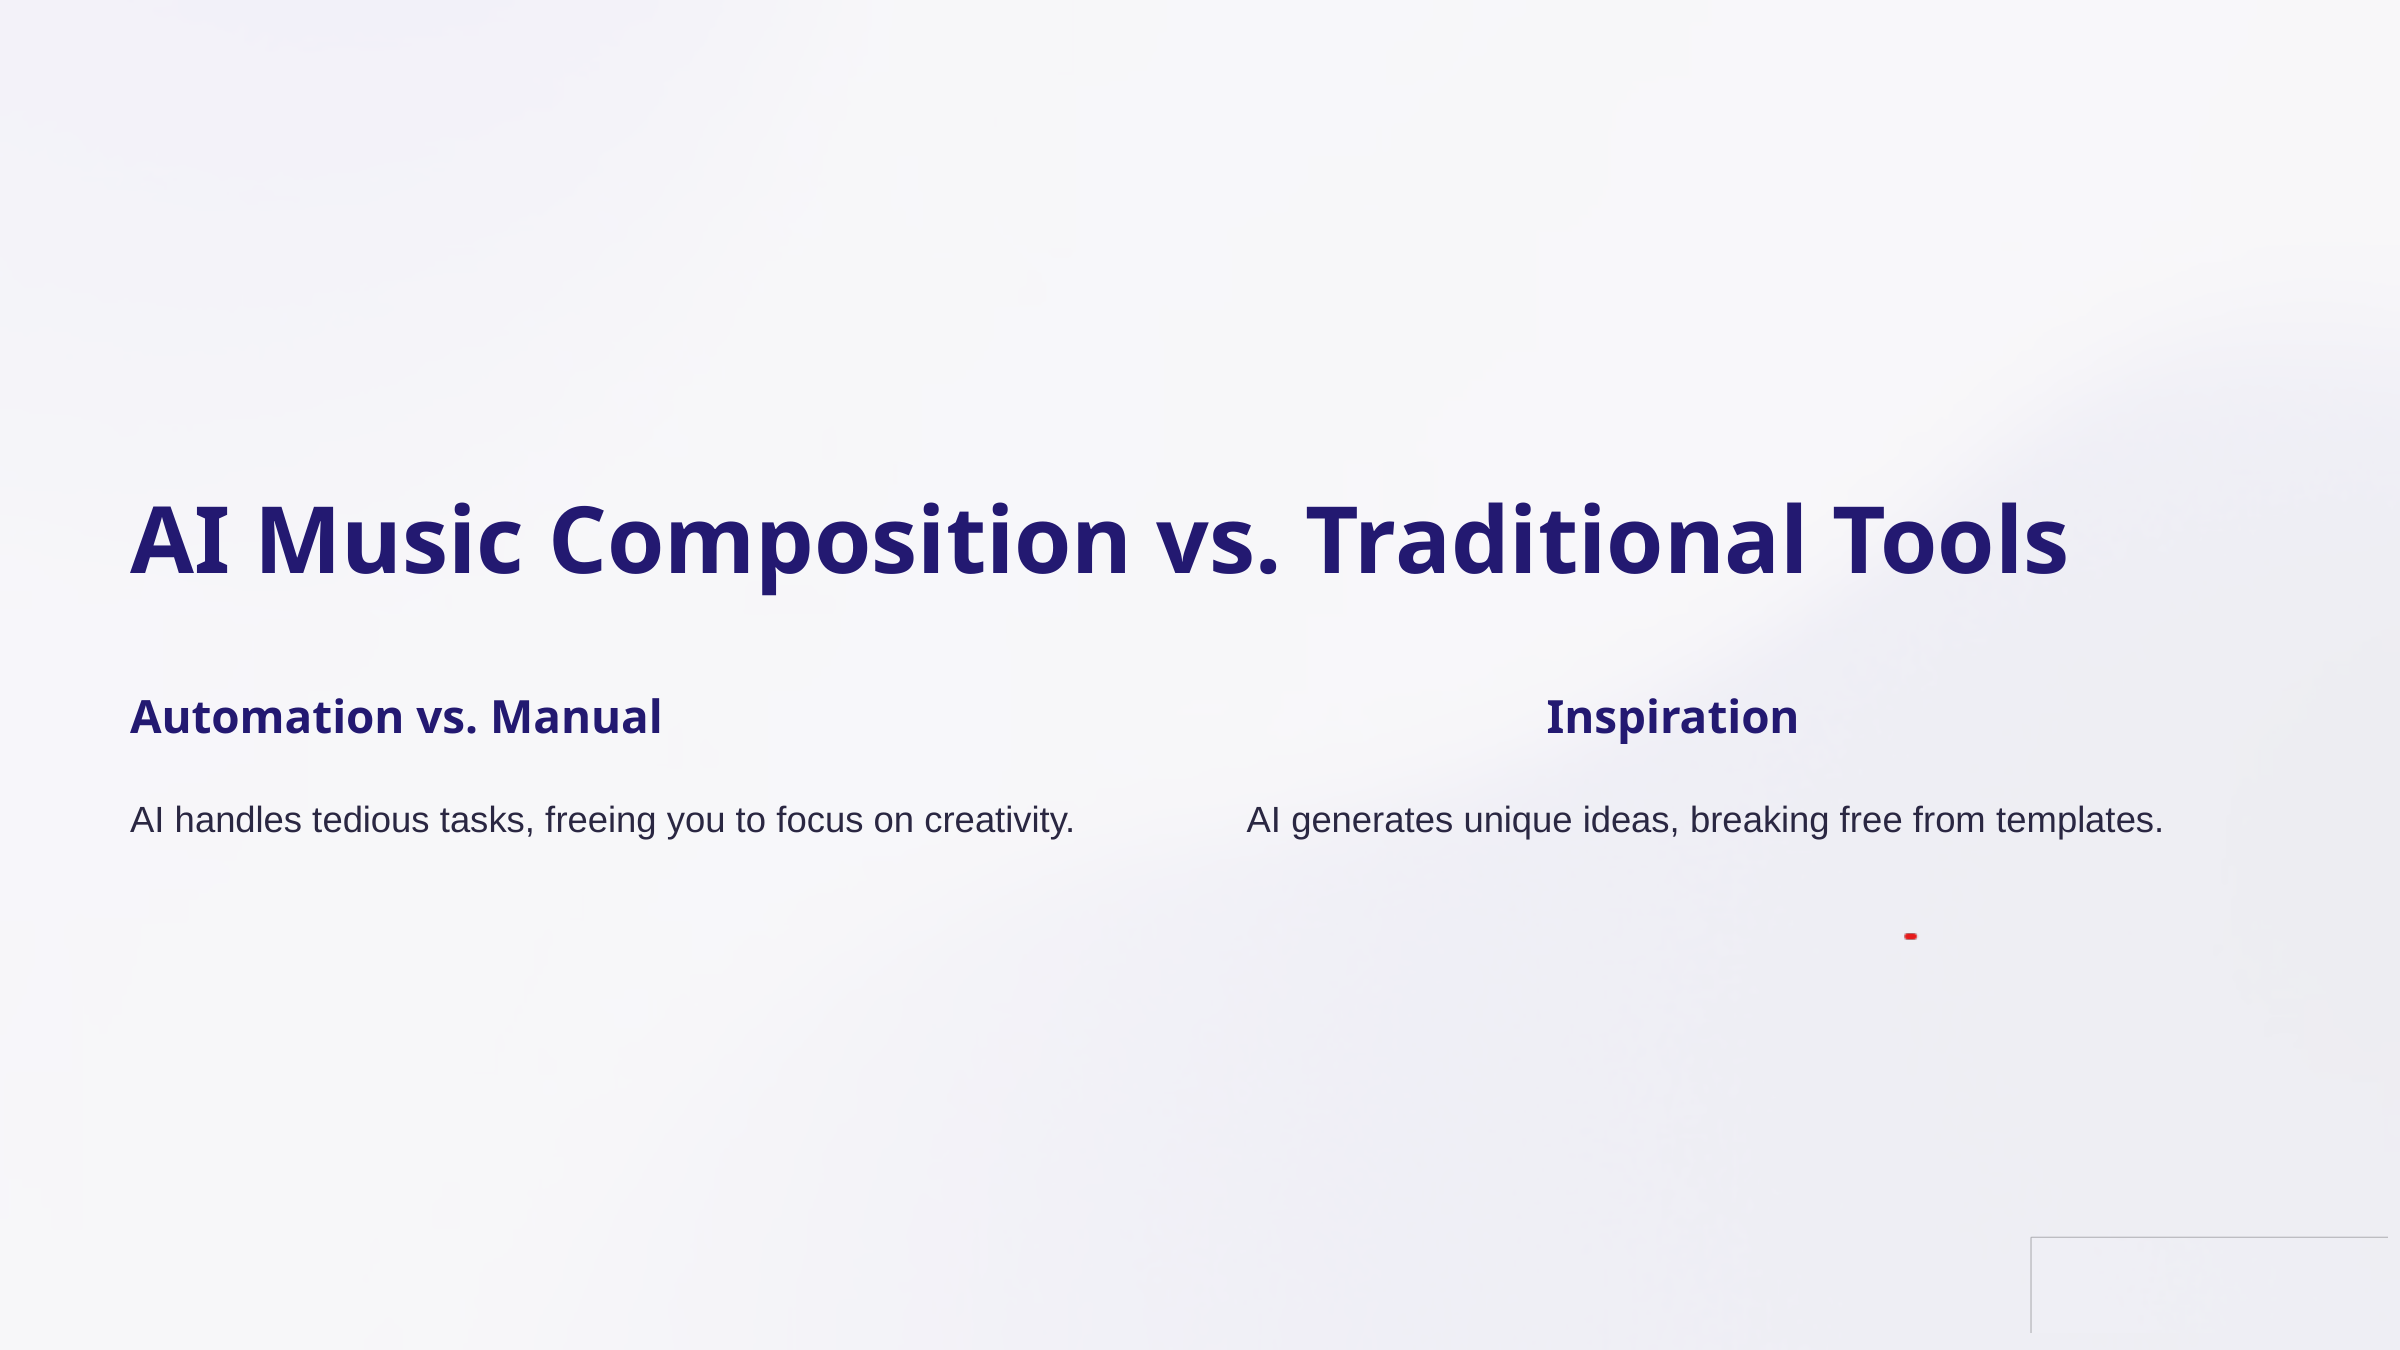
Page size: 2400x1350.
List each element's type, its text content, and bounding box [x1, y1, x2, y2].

text_box Inspiration [1246, 685, 1712, 744]
picture [1903, 932, 2389, 1339]
text_box AI generates unique ideas, breaking free from templates. [1246, 780, 2271, 841]
text_box AI handles tedious tasks, freeing you to focus on creativity. [130, 780, 1155, 841]
text_box AI Music Composition vs. Traditional Tools [130, 476, 1941, 593]
text_box Automation vs. Manual [130, 685, 630, 744]
